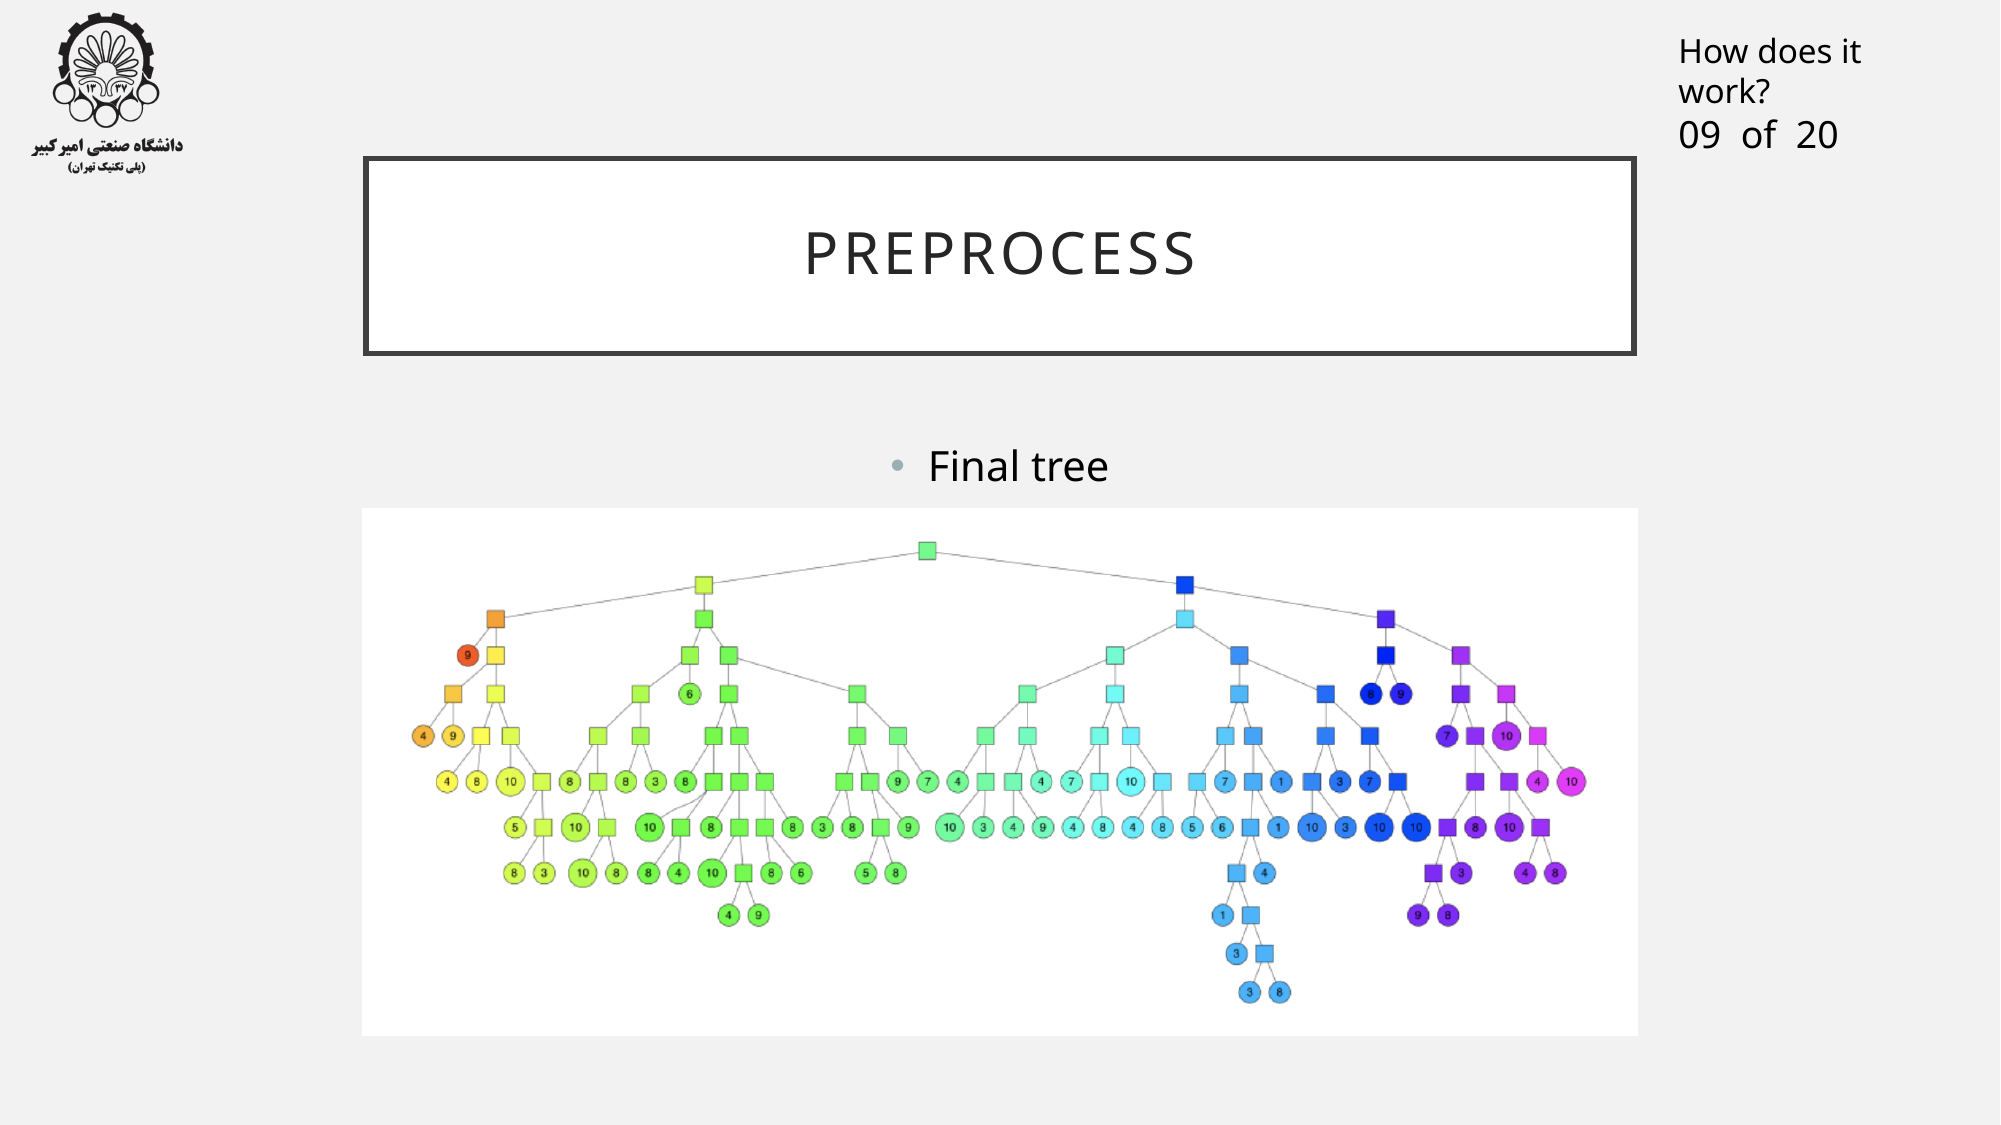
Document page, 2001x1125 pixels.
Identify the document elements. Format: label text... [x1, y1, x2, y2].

picture [0, 0, 206, 200]
picture [362, 508, 1638, 1036]
list Final tree [366, 432, 1634, 508]
text_box How does it work? 09 of 20 [1663, 23, 1976, 163]
title Preprocess [363, 156, 1637, 356]
